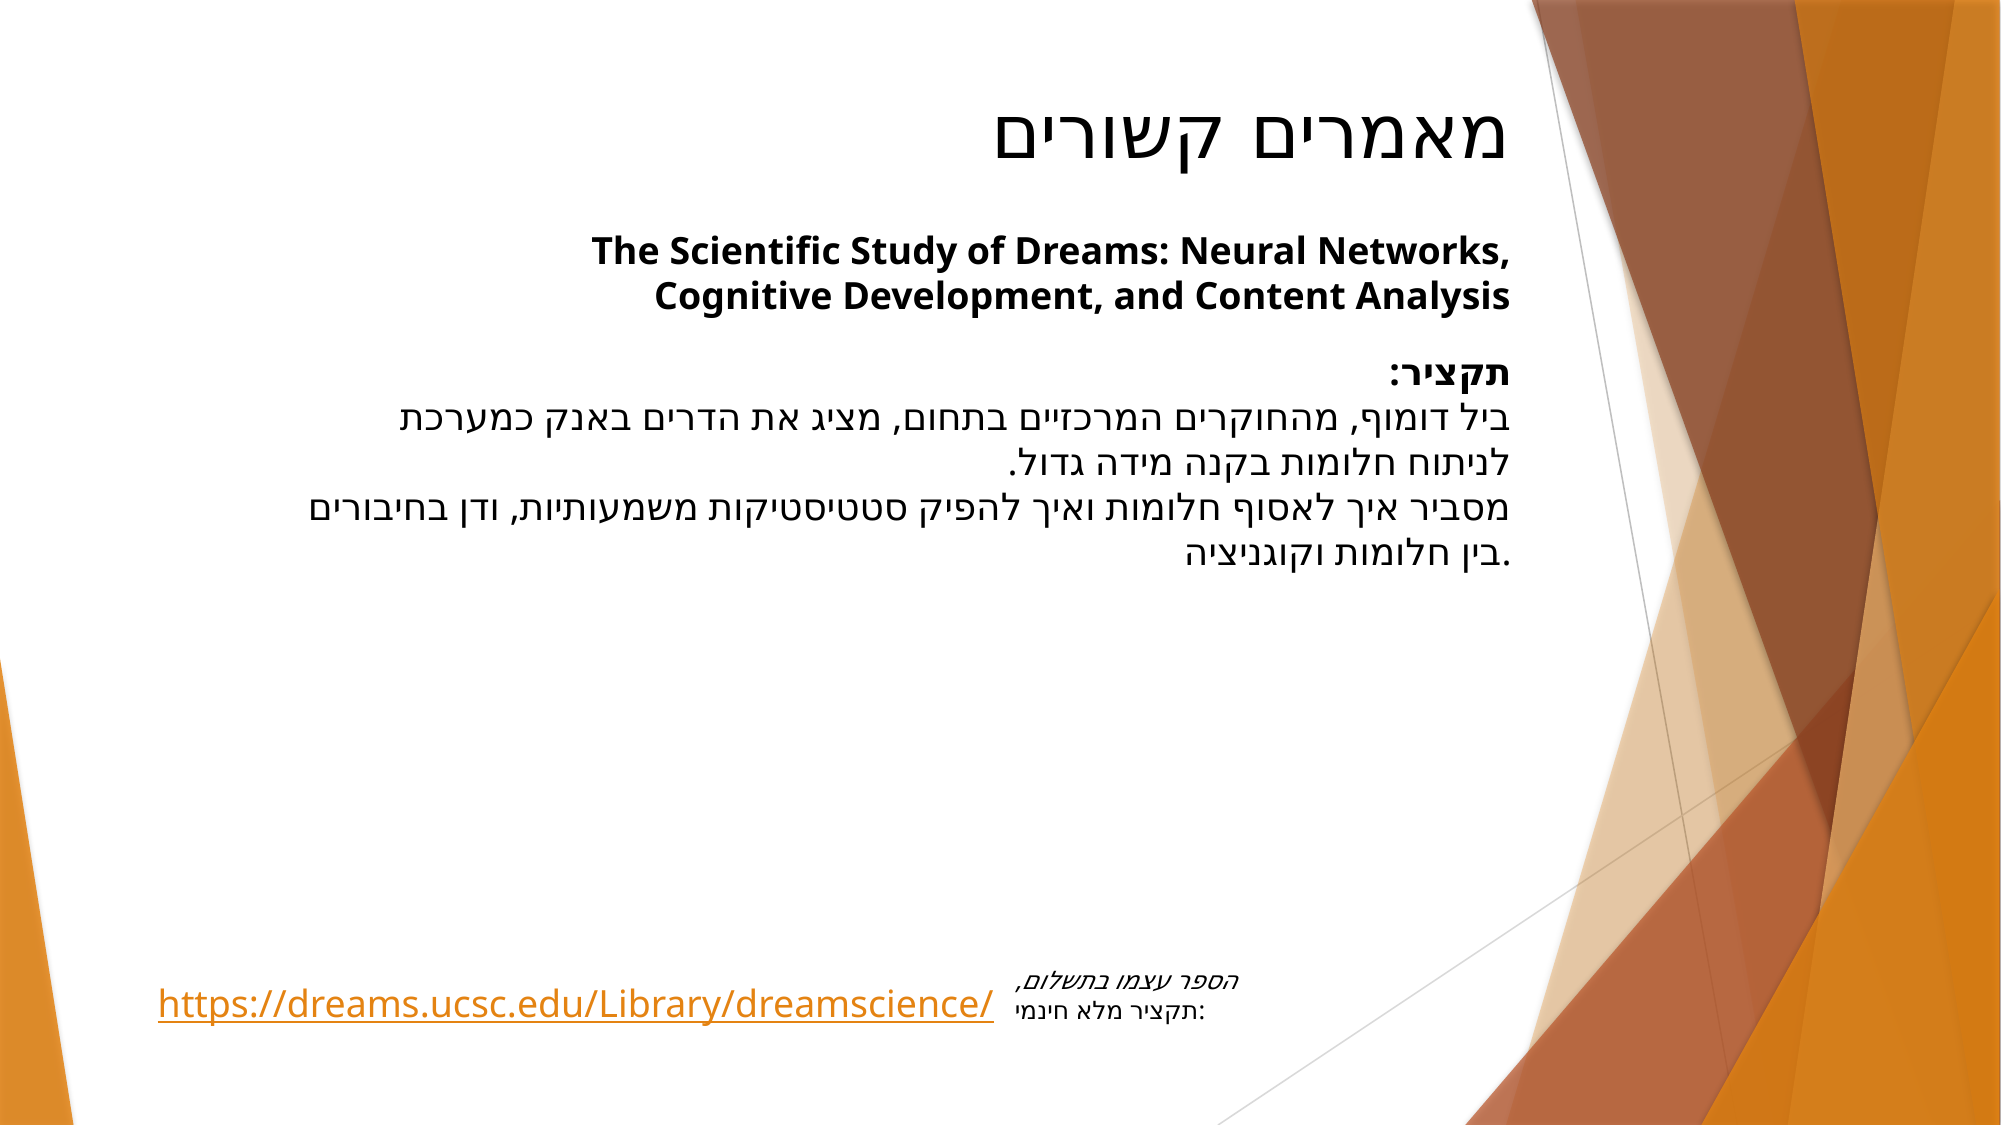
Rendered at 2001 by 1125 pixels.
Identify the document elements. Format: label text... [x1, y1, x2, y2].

text_box מאמרים קשורים [64, 76, 1527, 182]
text_box הספר עצמו בתשלום, תקציר מלא חינמי: [999, 957, 1411, 1033]
text_box תקציר: ביל דומוף, מהחוקרים המרכזיים בתחום, מציג את הדרים באנק כמערכת לניתוח חלומות בקנה מידה גדול. מסביר איך לאסוף חלומות ואיך להפיק סטטיסטיקות משמעותיות, ודן בחיבורים בין חלומות וקוגניציה. [271, 341, 1527, 581]
text_box https://dreams.ucsc.edu/Library/dreamscience/ [142, 972, 1145, 1039]
text_box The Scientific Study of Dreams: Neural Networks, Cognitive Development, and Content Analysis [525, 219, 1527, 325]
